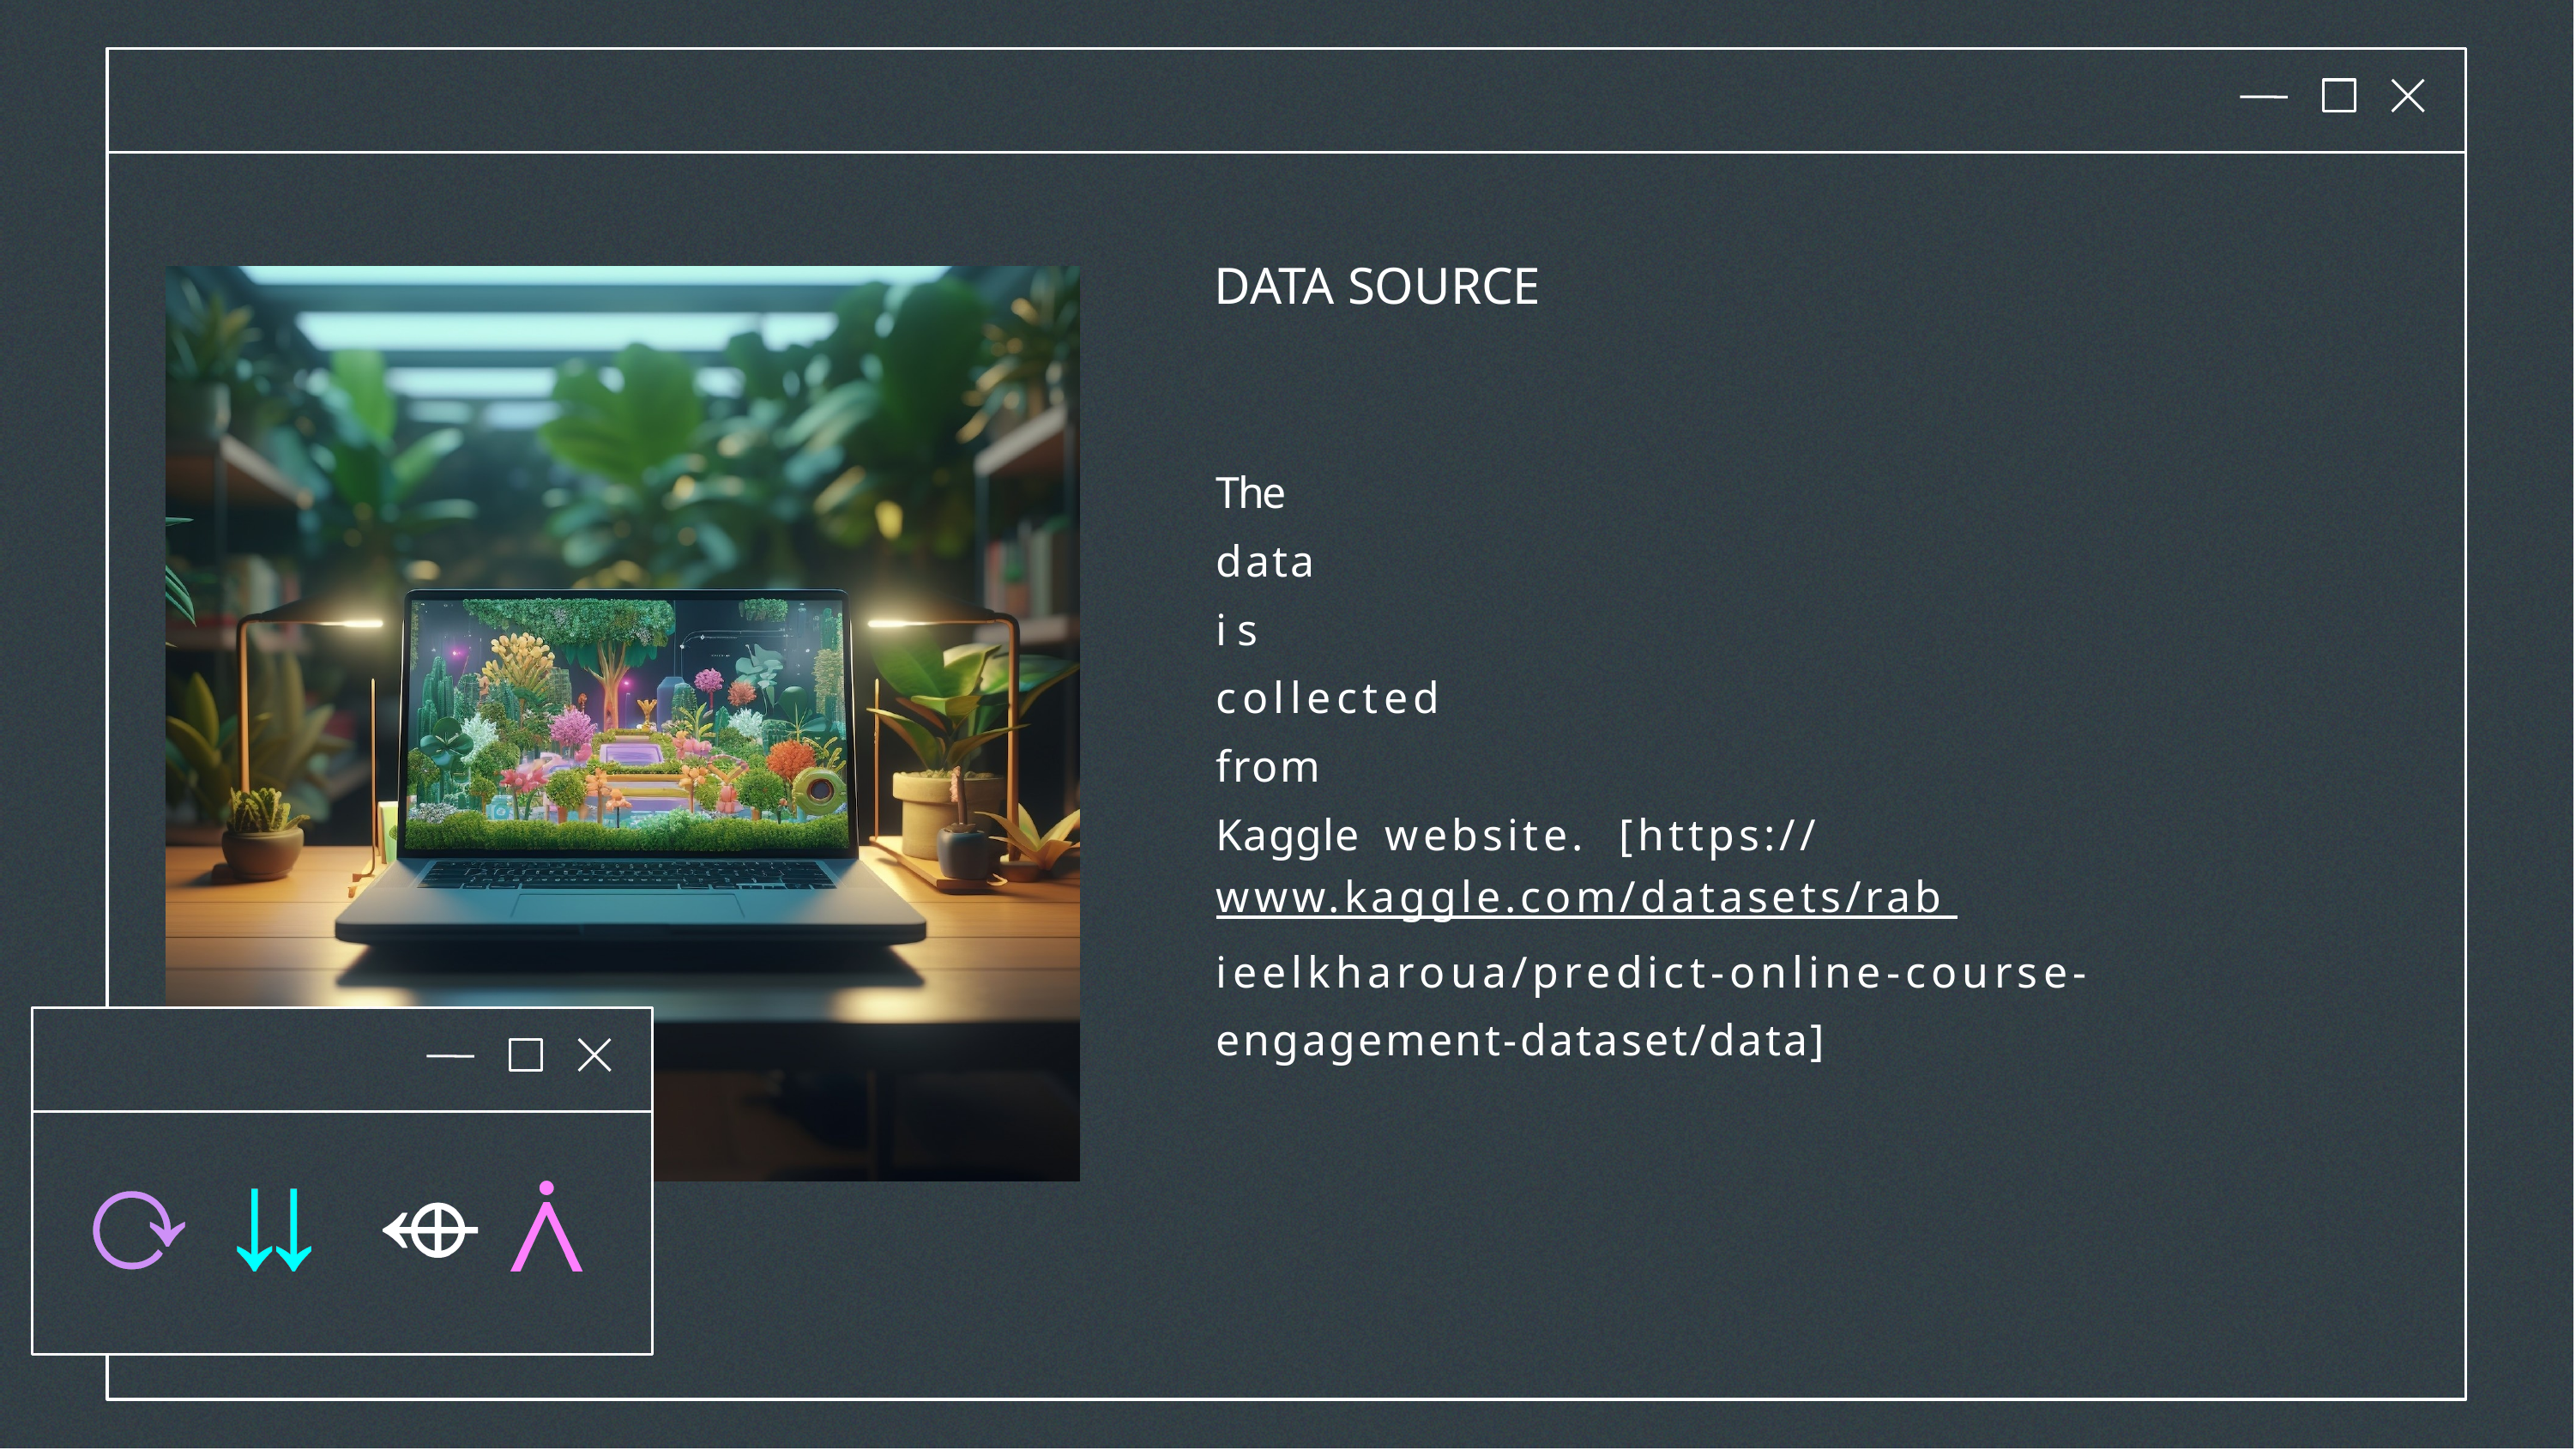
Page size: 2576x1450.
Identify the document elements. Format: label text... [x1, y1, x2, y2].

picture [0, 0, 2573, 1448]
title DATA SOURCE [1214, 252, 1553, 444]
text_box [30, 266, 1081, 1356]
list The data is collected from Kaggle website. [https://www.kaggle.com/datasets/rab ieelkharoua/predict-online-course- engagement-dataset/data] [1083, 444, 2329, 1277]
